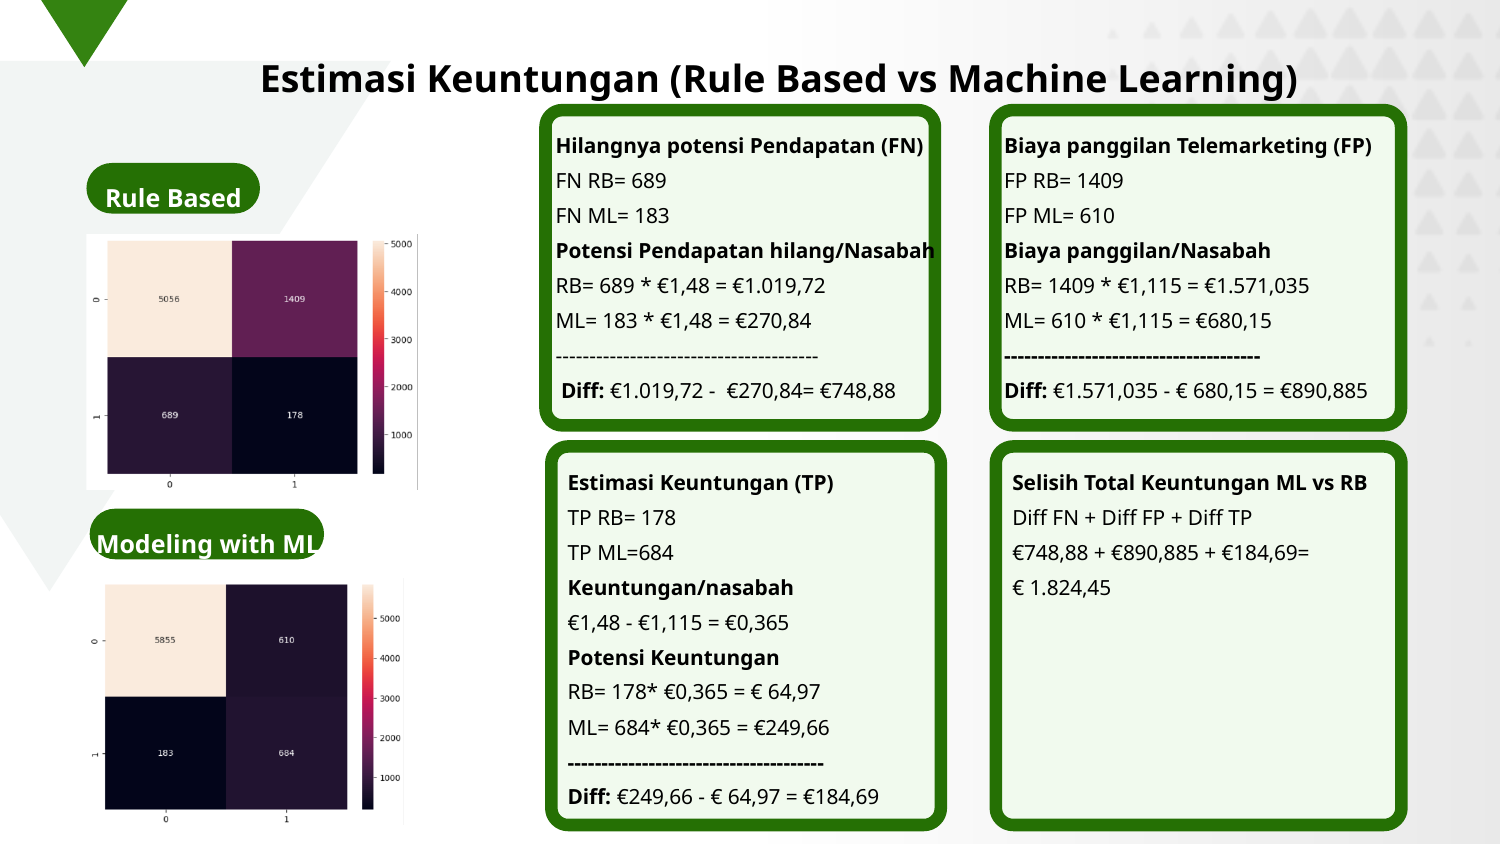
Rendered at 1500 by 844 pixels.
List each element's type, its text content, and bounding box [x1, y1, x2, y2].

text_box [395, 233, 418, 490]
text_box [995, 434, 1402, 826]
text_box [1072, 0, 1500, 384]
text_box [86, 155, 261, 214]
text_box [0, 60, 392, 592]
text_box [545, 98, 936, 426]
text_box Estimasi Keuntungan (Rule Based vs Machine Learning) [246, 43, 1313, 101]
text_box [89, 501, 325, 560]
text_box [2, 0, 167, 68]
text_box [84, 578, 404, 825]
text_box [551, 434, 942, 826]
text_box Estimasi Keuntungan (TP) TP RB= 178 TP ML=684 Keuntungan/nasabah €1,48 - €1,115 = €0,365 Potensi Keuntungan RB= 178* €0,365 = € 64,97 ML= 684* €0,365 = €249,66 -------------------------------------- Diff: €249,66 - € 64,97 = €184,69 [567, 459, 949, 844]
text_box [995, 98, 1402, 426]
